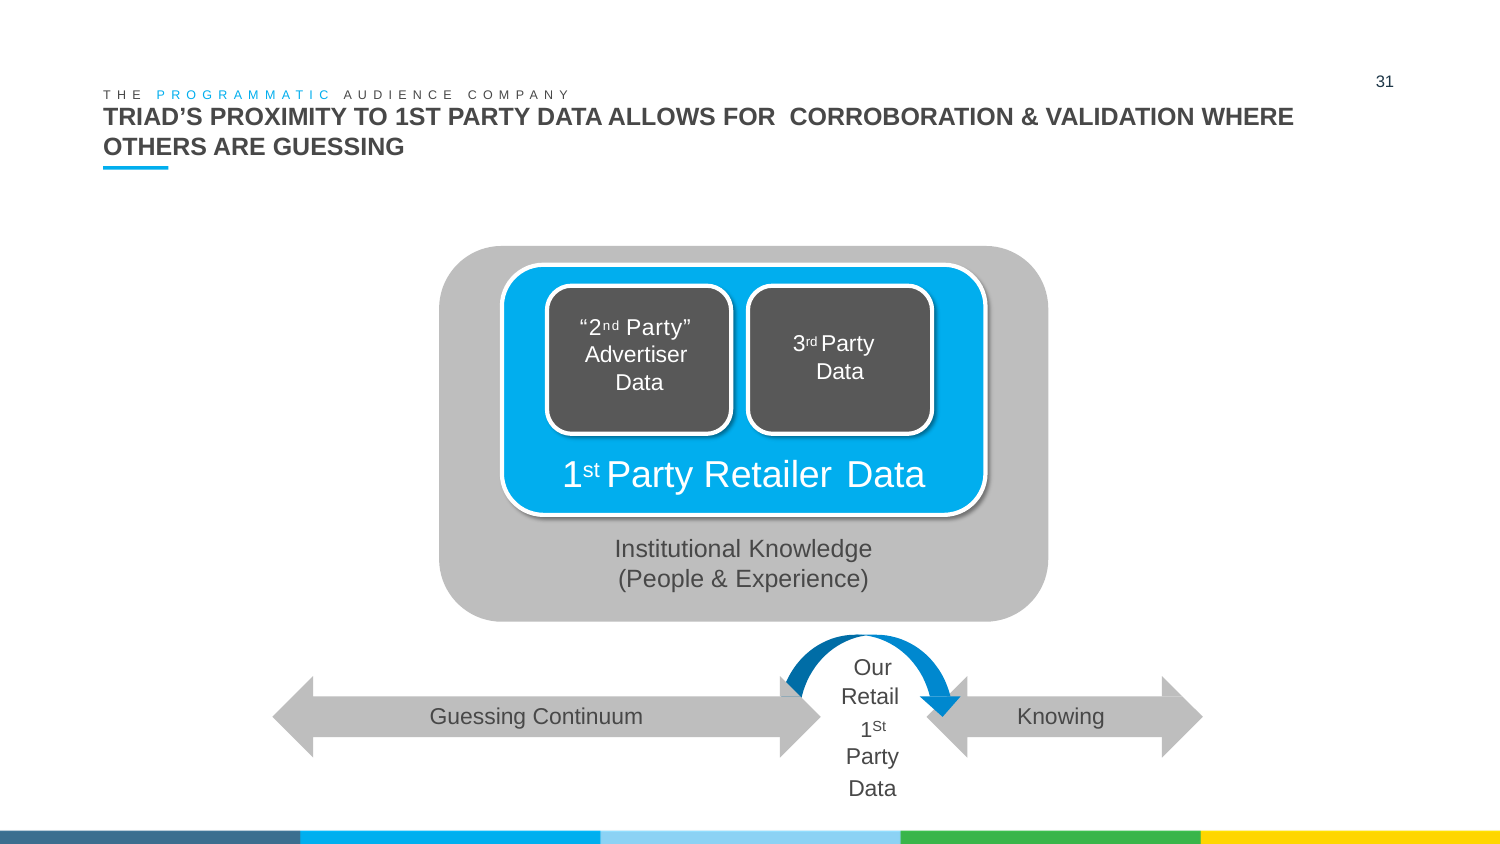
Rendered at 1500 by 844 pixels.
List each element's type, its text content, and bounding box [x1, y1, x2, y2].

title TRIAD’S PROXIMITY TO 1ST PARTY DATA ALLOWS FOR CORROBORATION & VALIDATION WHERE OTHERS ARE GUESSING [103, 103, 1397, 158]
text_box THE PROGRAMMATIC AUDIENCE COMPANY [103, 87, 759, 103]
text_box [272, 245, 1203, 792]
picture [0, 0, 1500, 844]
slide_number 31 [1375, 70, 1440, 96]
